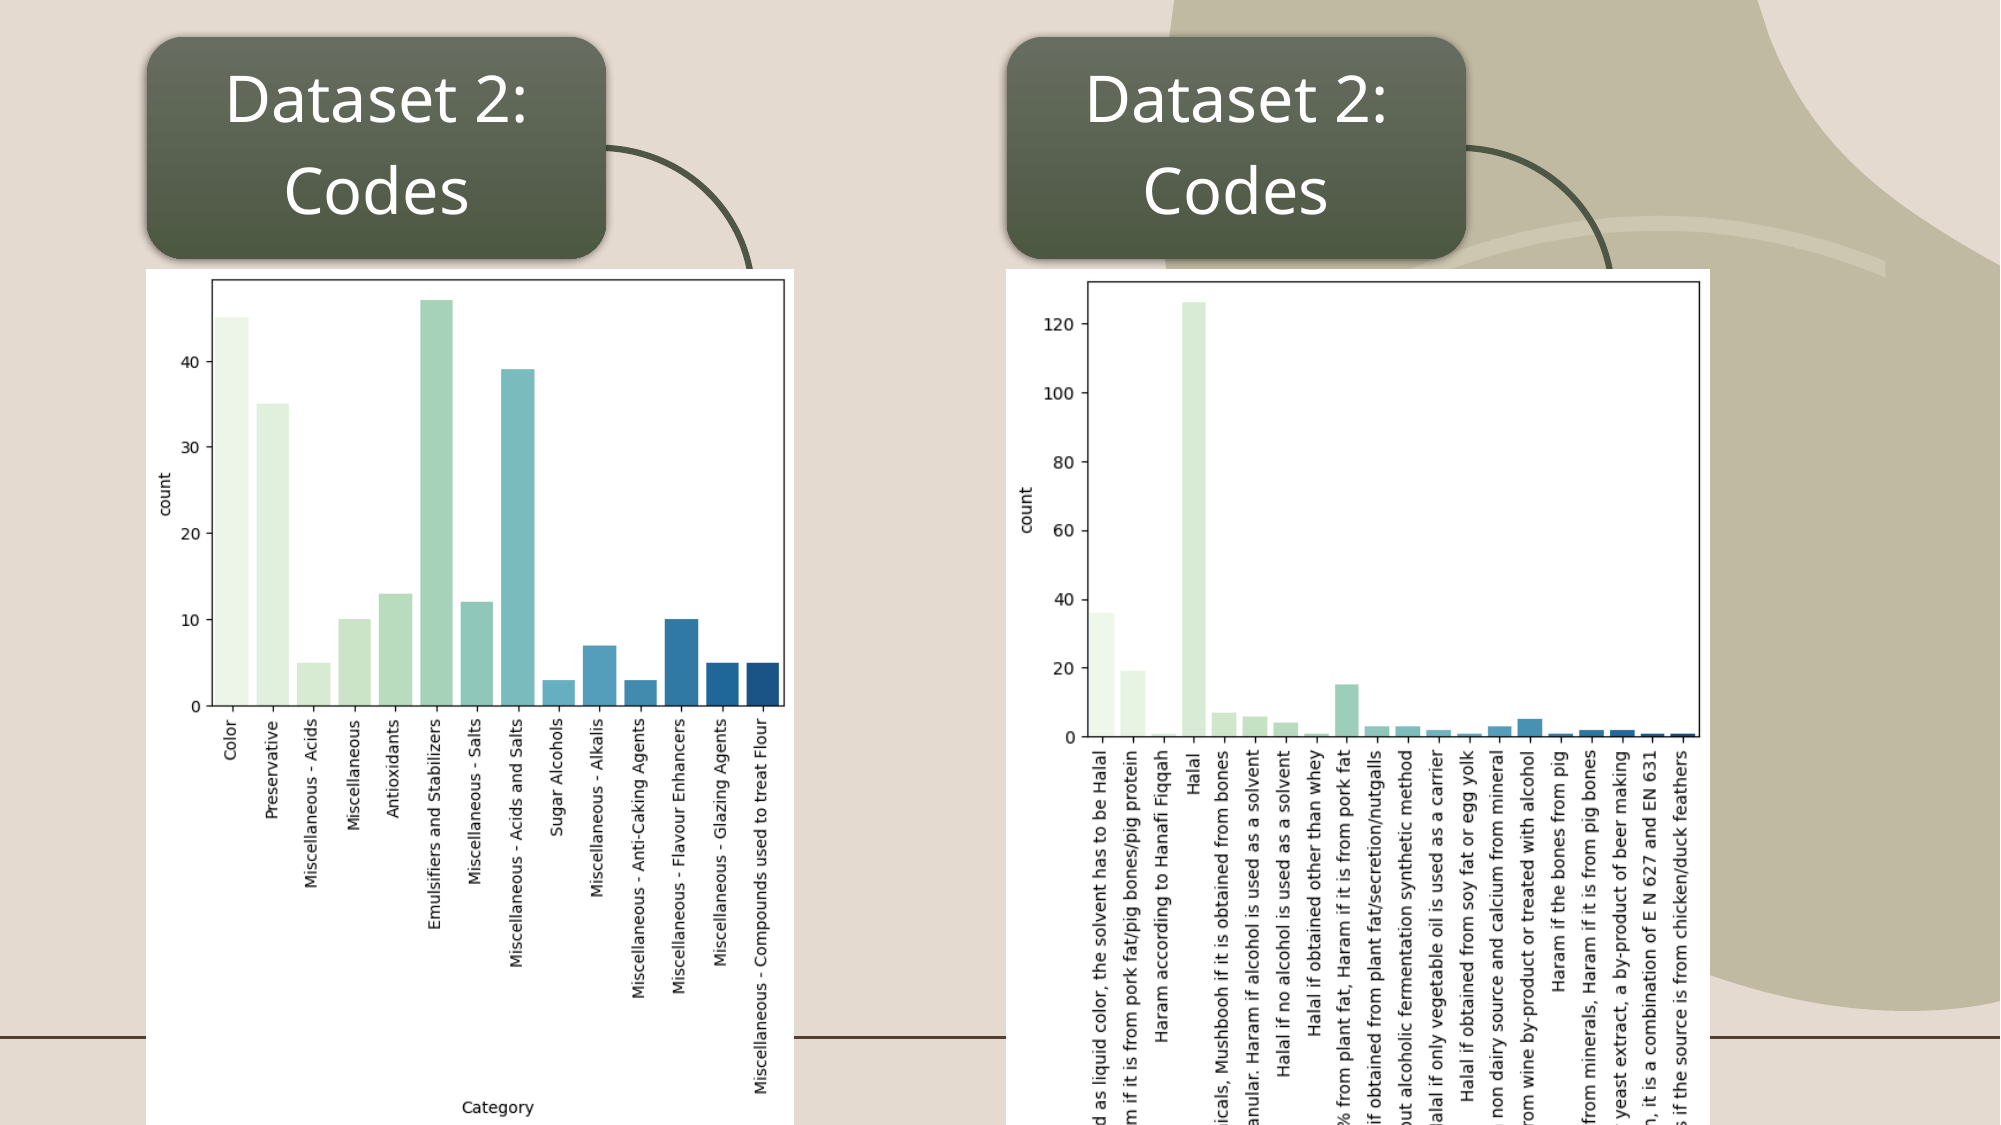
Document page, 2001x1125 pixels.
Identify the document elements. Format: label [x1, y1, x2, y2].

picture [1006, 259, 1886, 1125]
text_box [1458, 147, 1611, 269]
text_box [1006, 36, 1467, 259]
text_box [146, 36, 607, 259]
text_box [598, 147, 751, 269]
picture [146, 269, 795, 1125]
